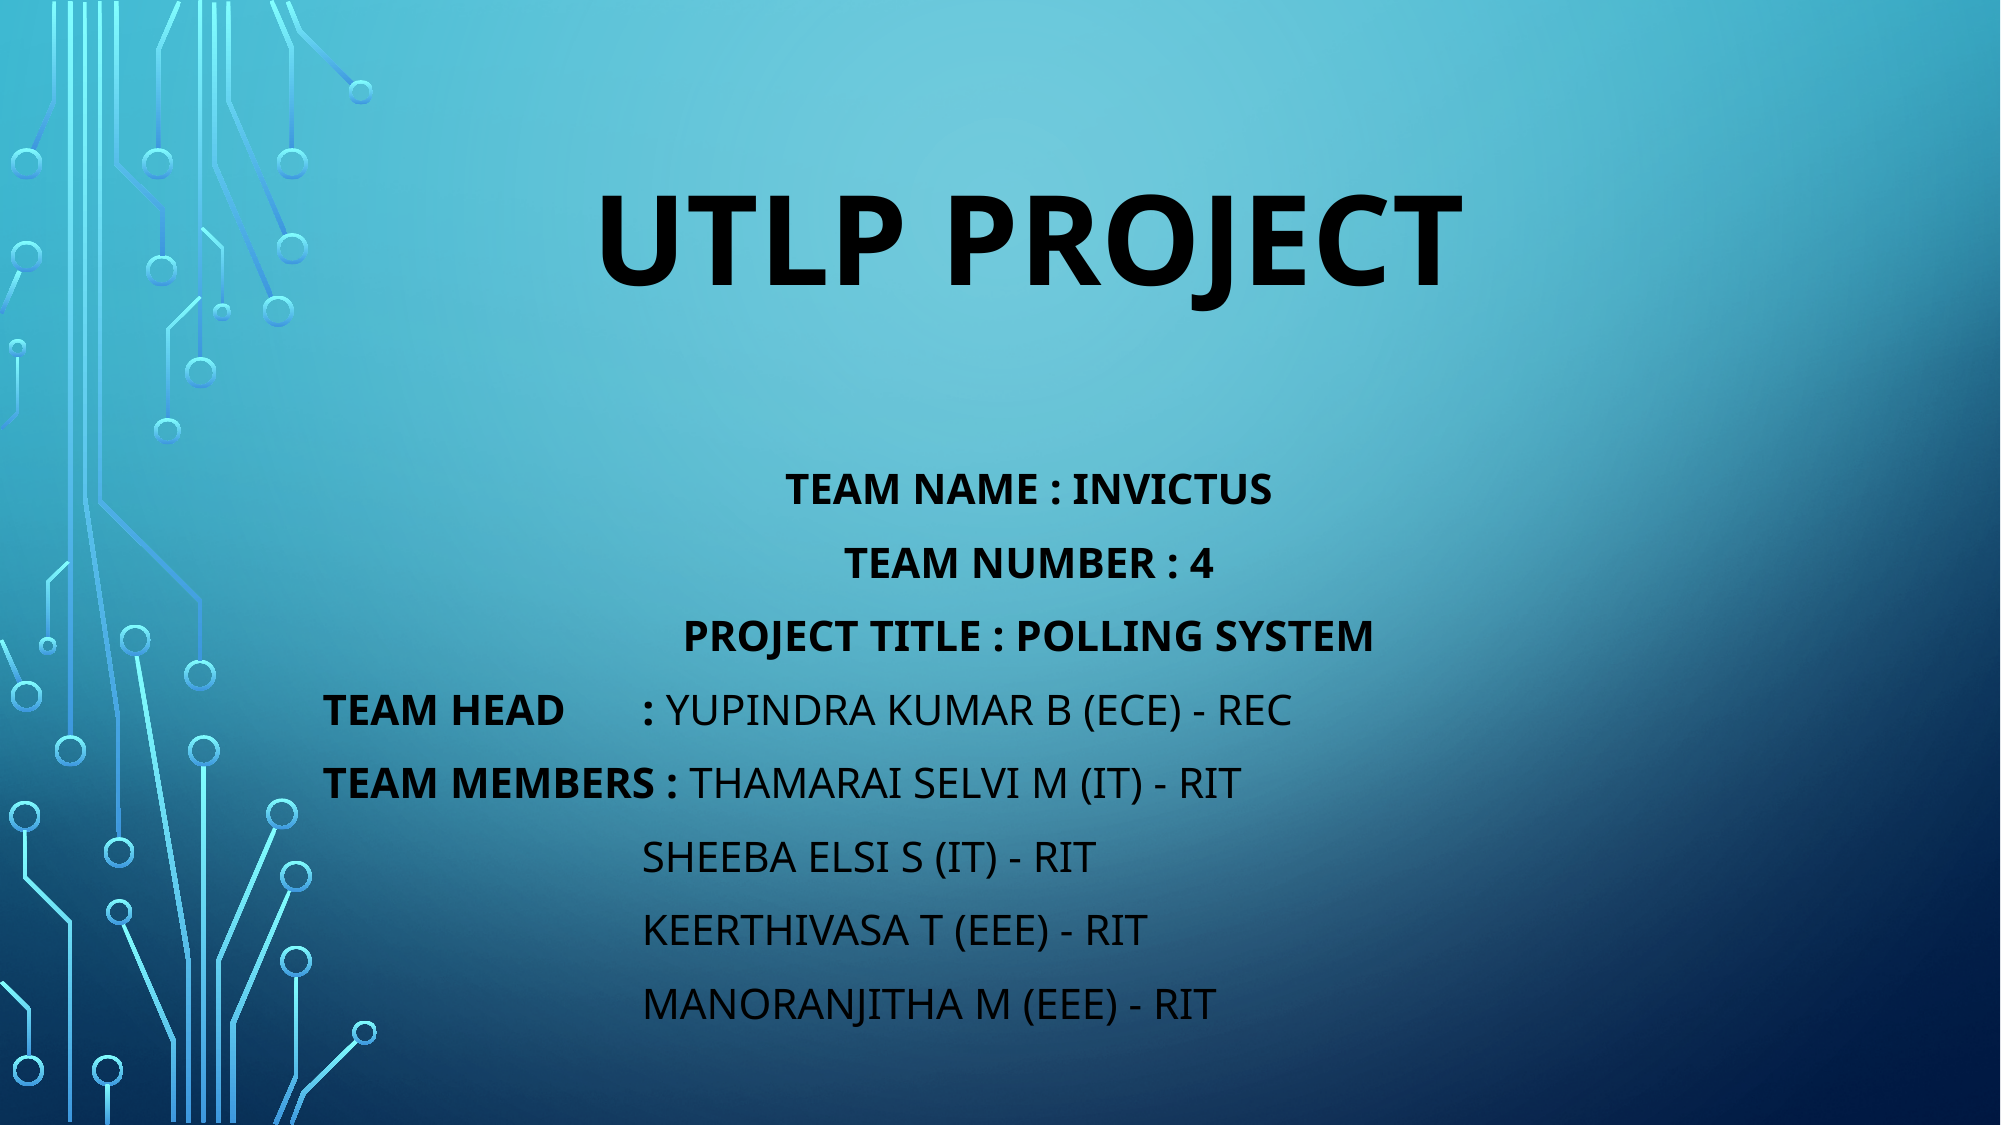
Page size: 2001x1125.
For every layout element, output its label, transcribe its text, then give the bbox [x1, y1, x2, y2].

title UTLP Project [307, 88, 1750, 320]
subtitle TEAM NAME : iNVICTUs Team number : 4 Project title : Polling system Team head : yupindra kumar b (ECE) - rec Team members : Thamarai selvi m (IT) - RIT Sheeba elsi s (IT) - RIT keerthivasa t (EEE) - RIT manoranjitha m (EEE) - RIT [307, 445, 1750, 1037]
